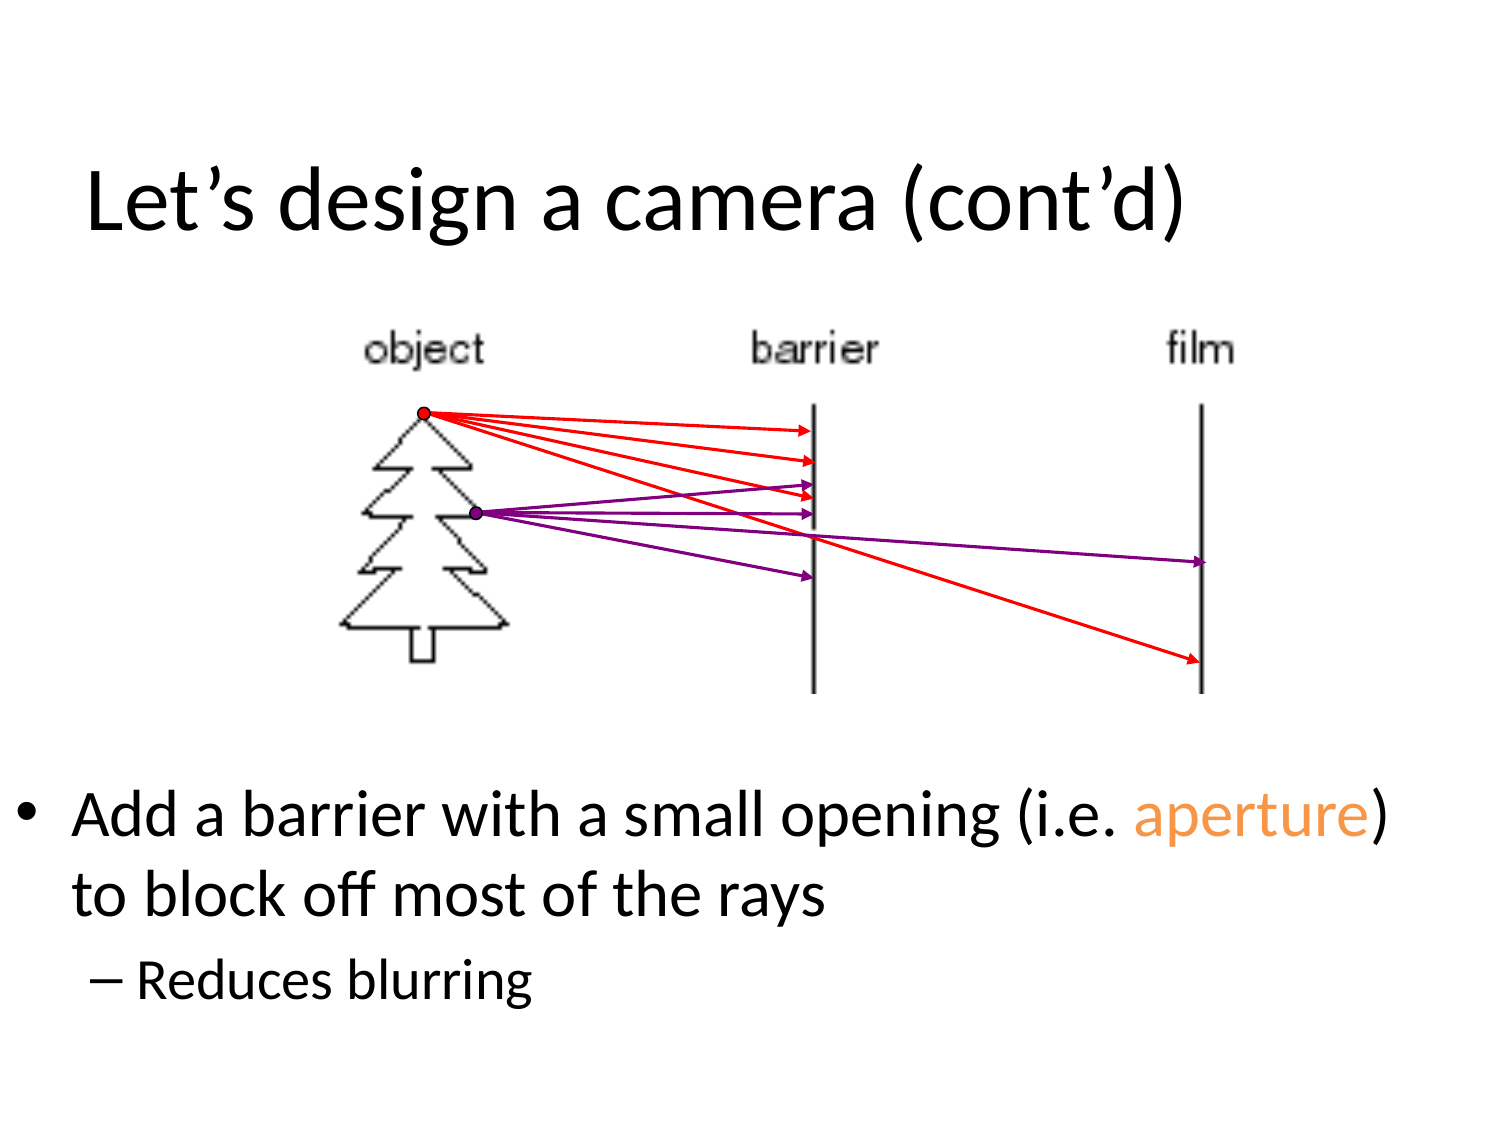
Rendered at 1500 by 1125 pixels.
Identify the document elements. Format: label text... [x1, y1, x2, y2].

title Let’s design a camera (cont’d) [0, 99, 1275, 288]
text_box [424, 412, 1201, 663]
picture [337, 324, 1238, 694]
text_box [112, 975, 1388, 1075]
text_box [474, 484, 1207, 579]
list Add a barrier with a small opening (i.e. aperture) to block off most of the rays Reduces blurring [0, 762, 1438, 1075]
